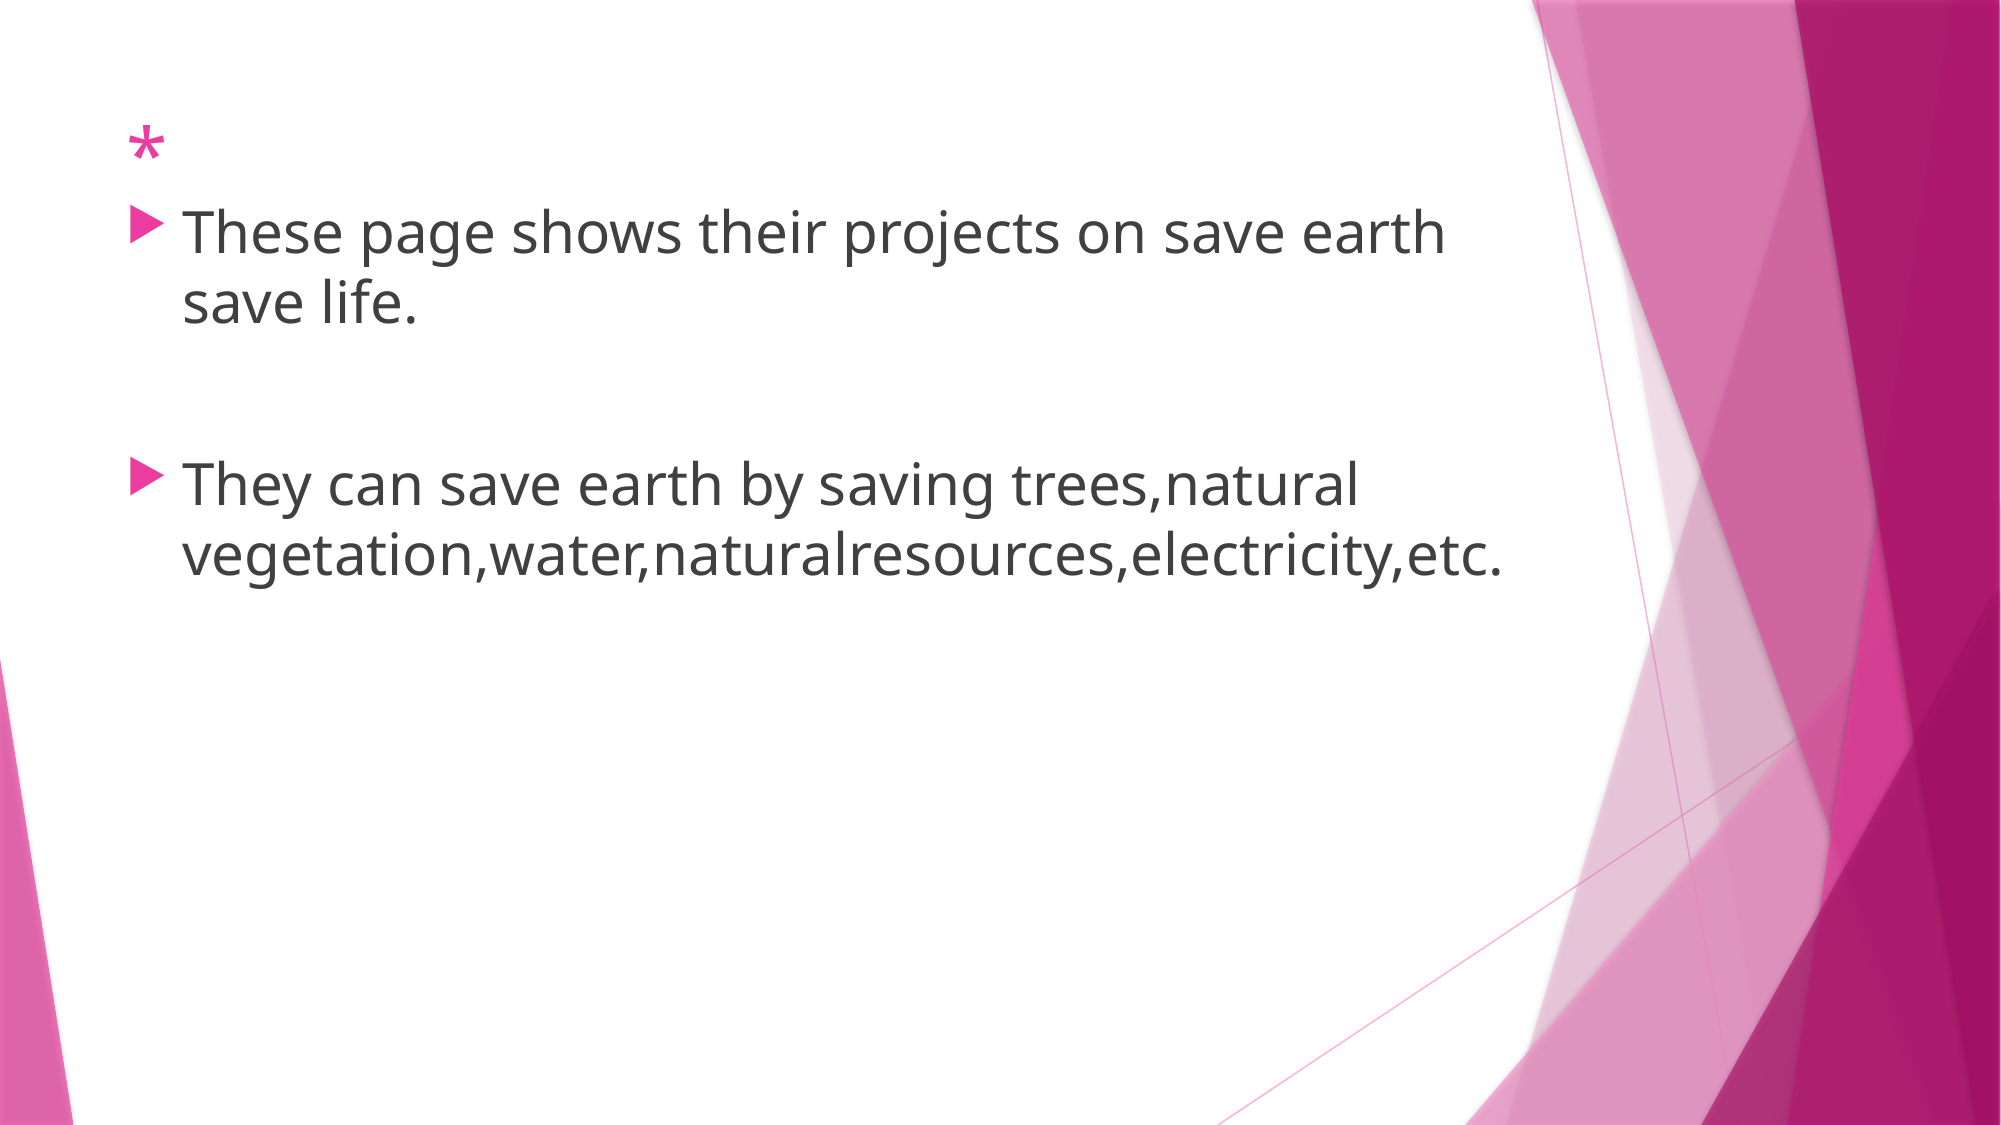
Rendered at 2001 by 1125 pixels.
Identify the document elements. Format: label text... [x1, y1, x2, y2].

title * [111, 99, 1522, 188]
list These page shows their projects on save earth save life. They can save earth by saving trees,natural vegetation,water,naturalresources,electricity,etc. [111, 188, 1522, 991]
